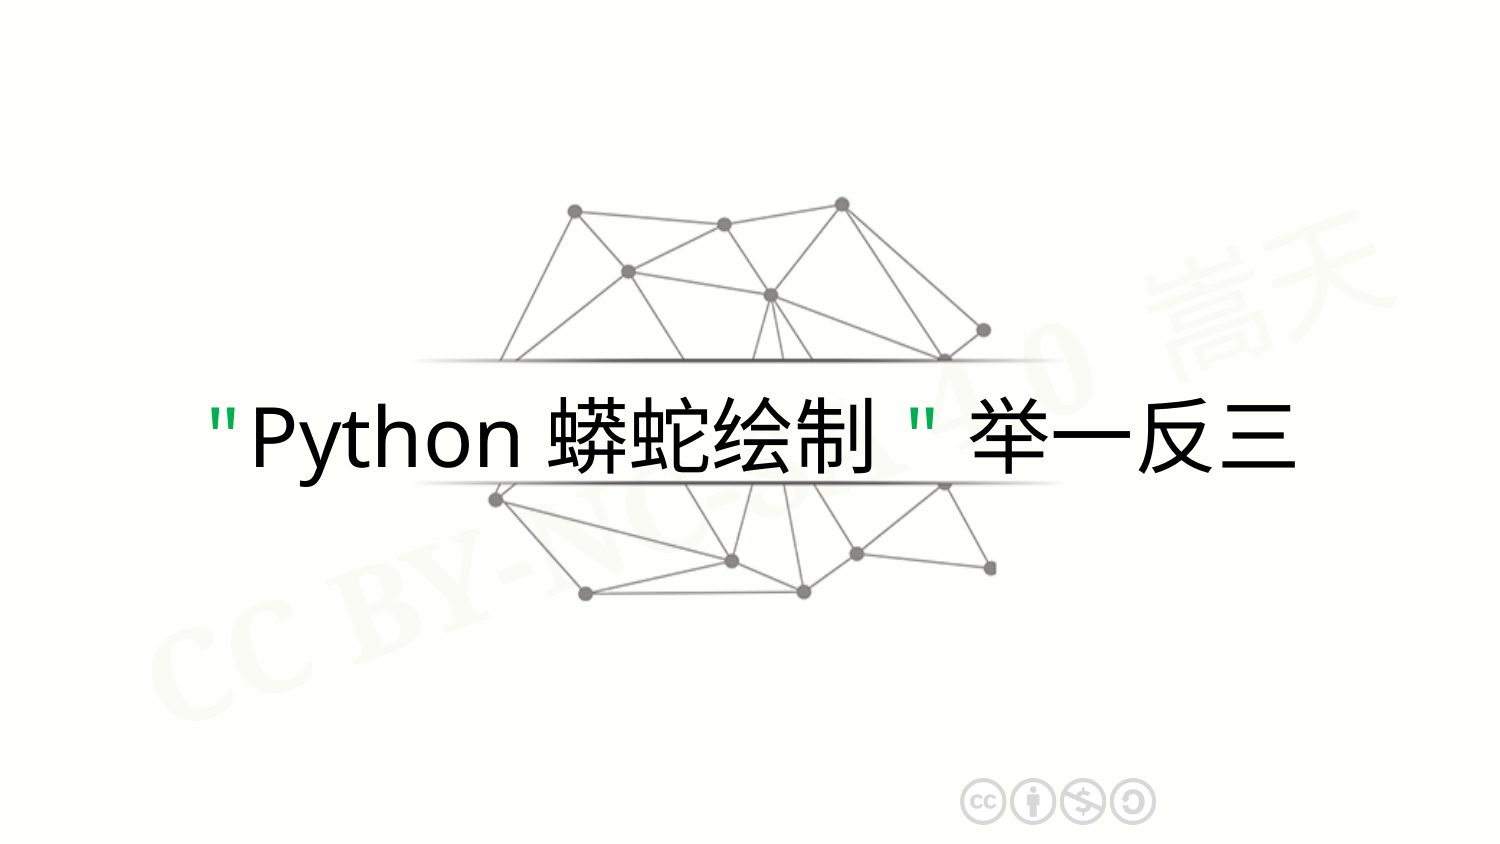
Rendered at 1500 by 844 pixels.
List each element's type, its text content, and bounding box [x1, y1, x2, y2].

picture [312, 173, 1129, 664]
text_box "Python蟒蛇绘制"举一反三 [1133, 334, 1500, 503]
text_box "Python蟒蛇绘制"举一反三 [0, 334, 307, 503]
picture [959, 777, 1156, 825]
